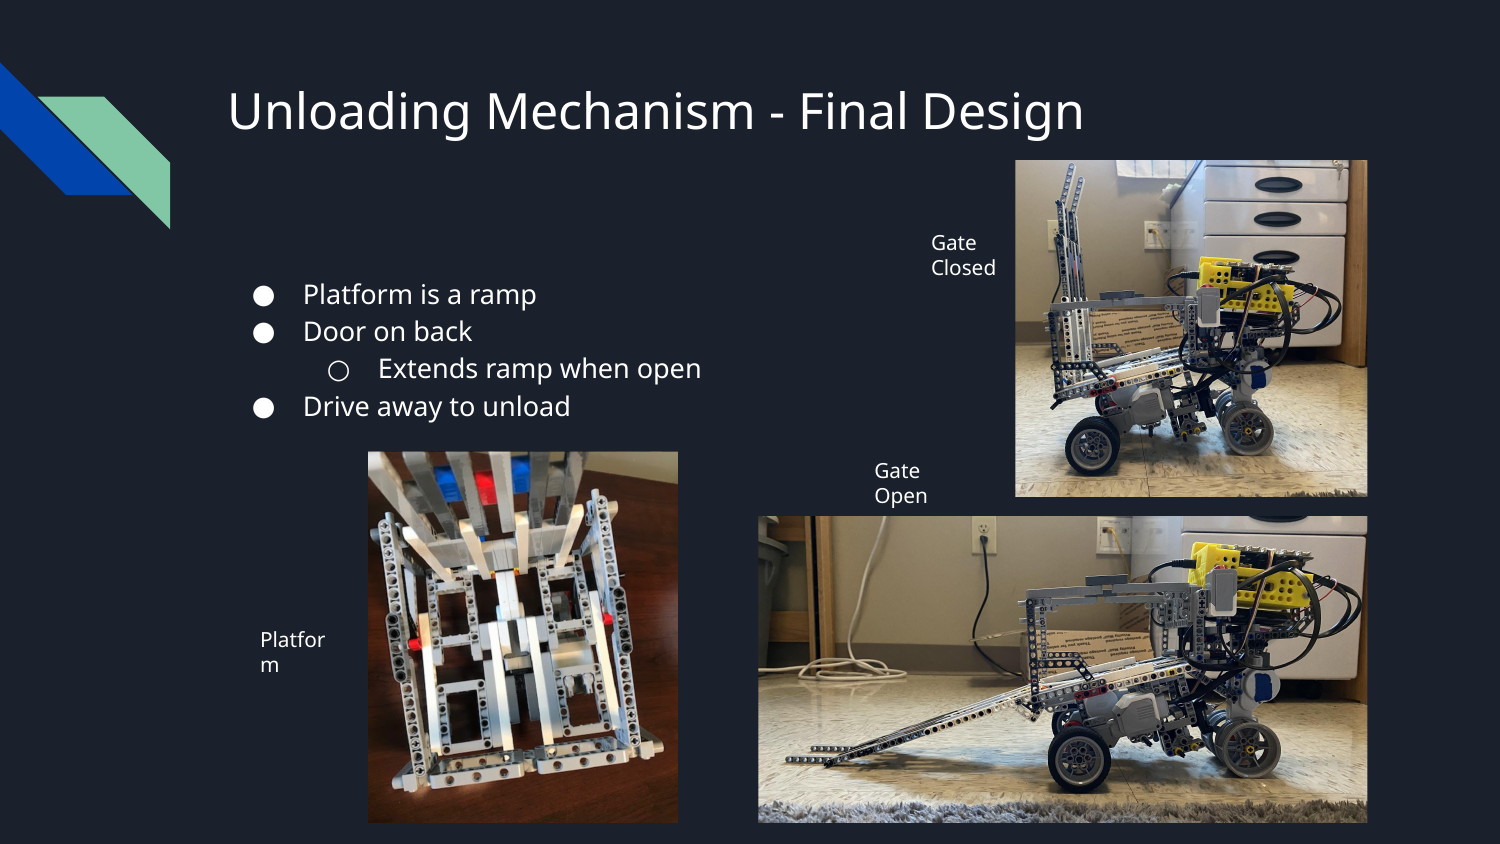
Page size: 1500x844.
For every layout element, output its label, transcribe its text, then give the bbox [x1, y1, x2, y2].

text_box Gate Open [859, 442, 959, 515]
text_box Gate Closed [916, 214, 1010, 289]
list Platform is a ramp Door on back Extends ramp when open Drive away to unload [212, 257, 1368, 735]
picture [1015, 160, 1368, 498]
text_box Platform [245, 611, 359, 663]
picture [758, 516, 1368, 823]
title Unloading Mechanism - Final Design [212, 64, 1368, 215]
picture [368, 451, 678, 823]
